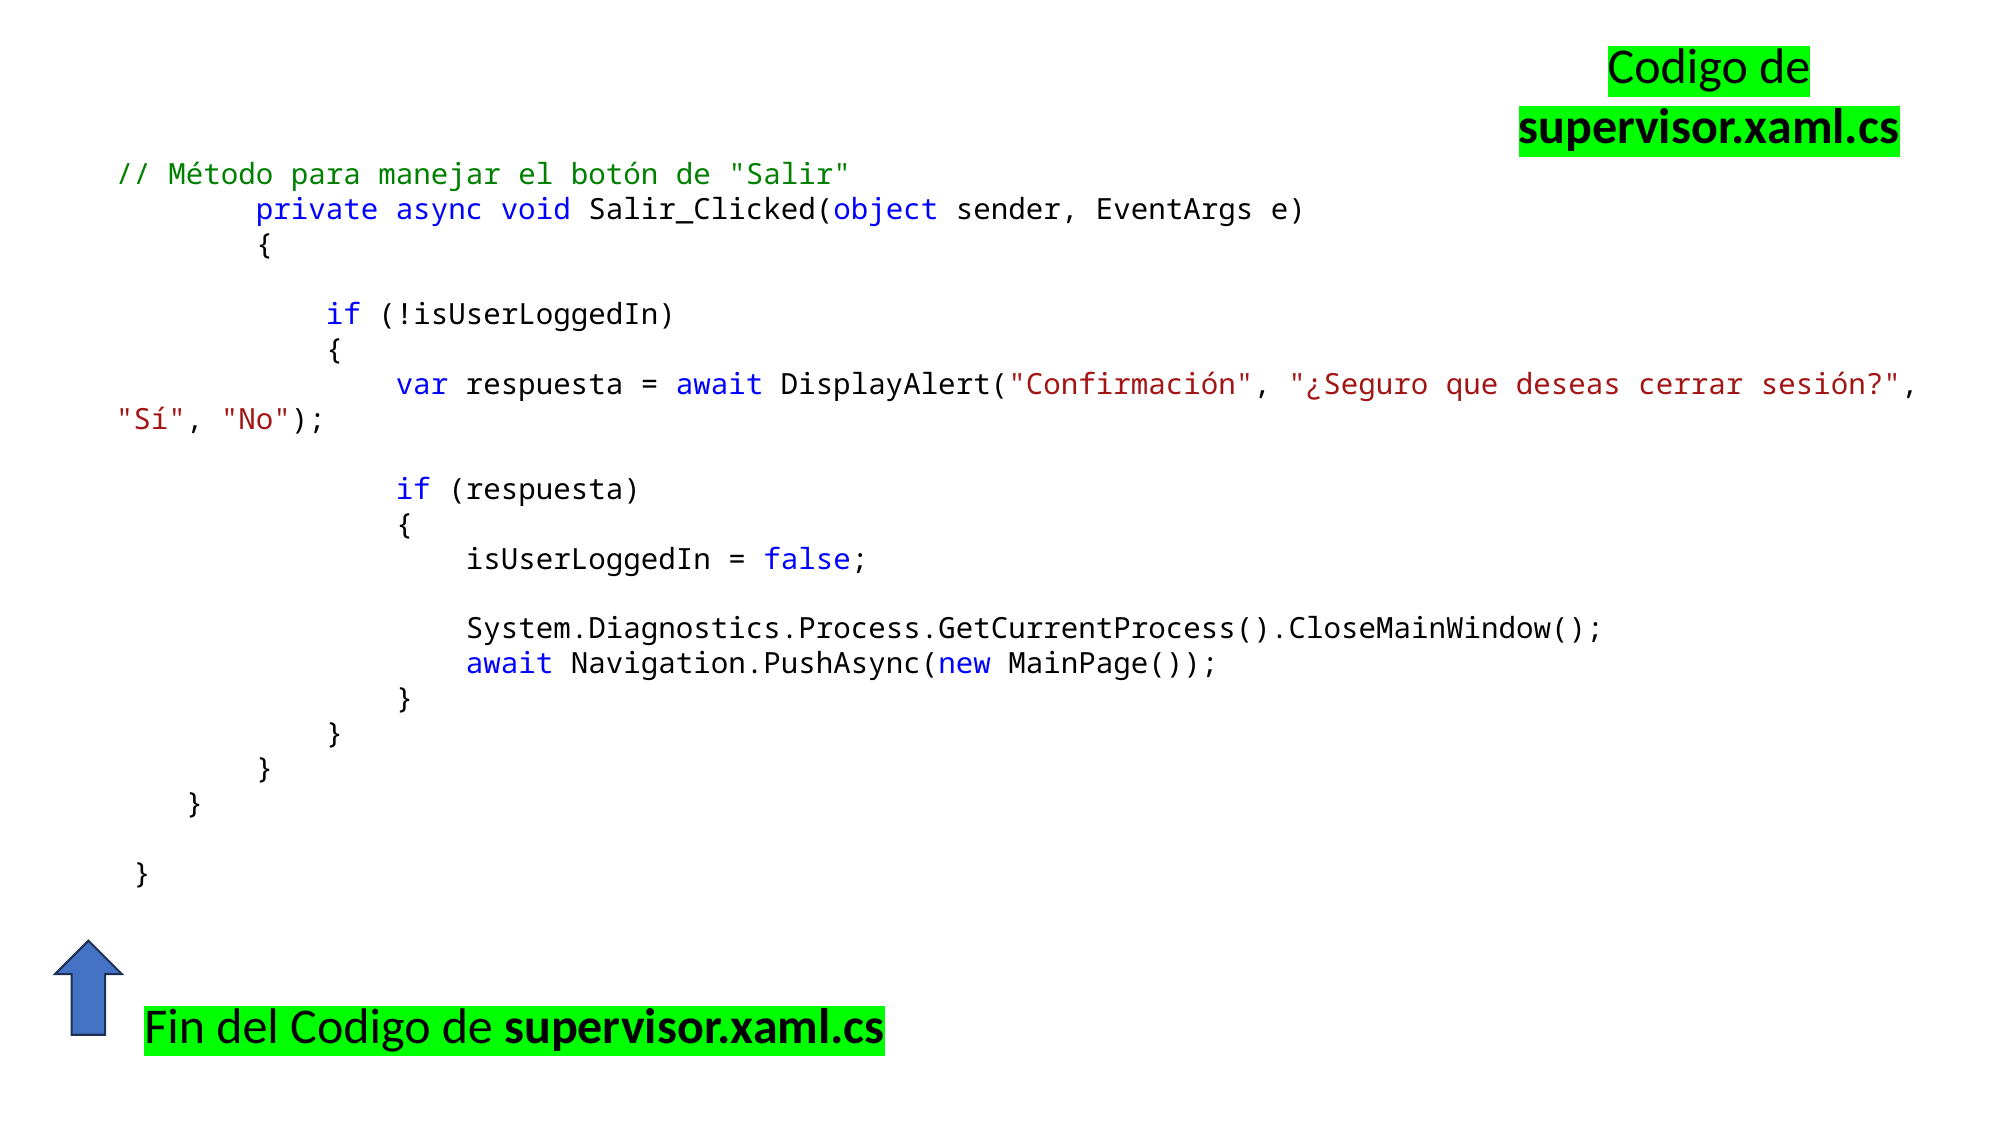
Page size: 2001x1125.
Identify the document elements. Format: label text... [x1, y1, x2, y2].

text_box [52, 939, 125, 1036]
text_box Fin del Codigo de supervisor.xaml.cs [58, 986, 972, 1061]
text_box Codigo de supervisor.xaml.cs [1418, 26, 2000, 162]
text_box // Método para manejar el botón de "Salir" private async void Salir_Clicked(object sender, EventArgs e) { if (!isUserLoggedIn) { var respuesta = await DisplayAlert("Confirmación", "¿Seguro que deseas cerrar sesión?", "Sí", "No"); if (respuesta) { isUserLoggedIn = false; System.Diagnostics.Process.GetCurrentProcess().CloseMainWindow(); await Navigation.PushAsync(new MainPage()); } } } } } [101, 147, 1945, 932]
